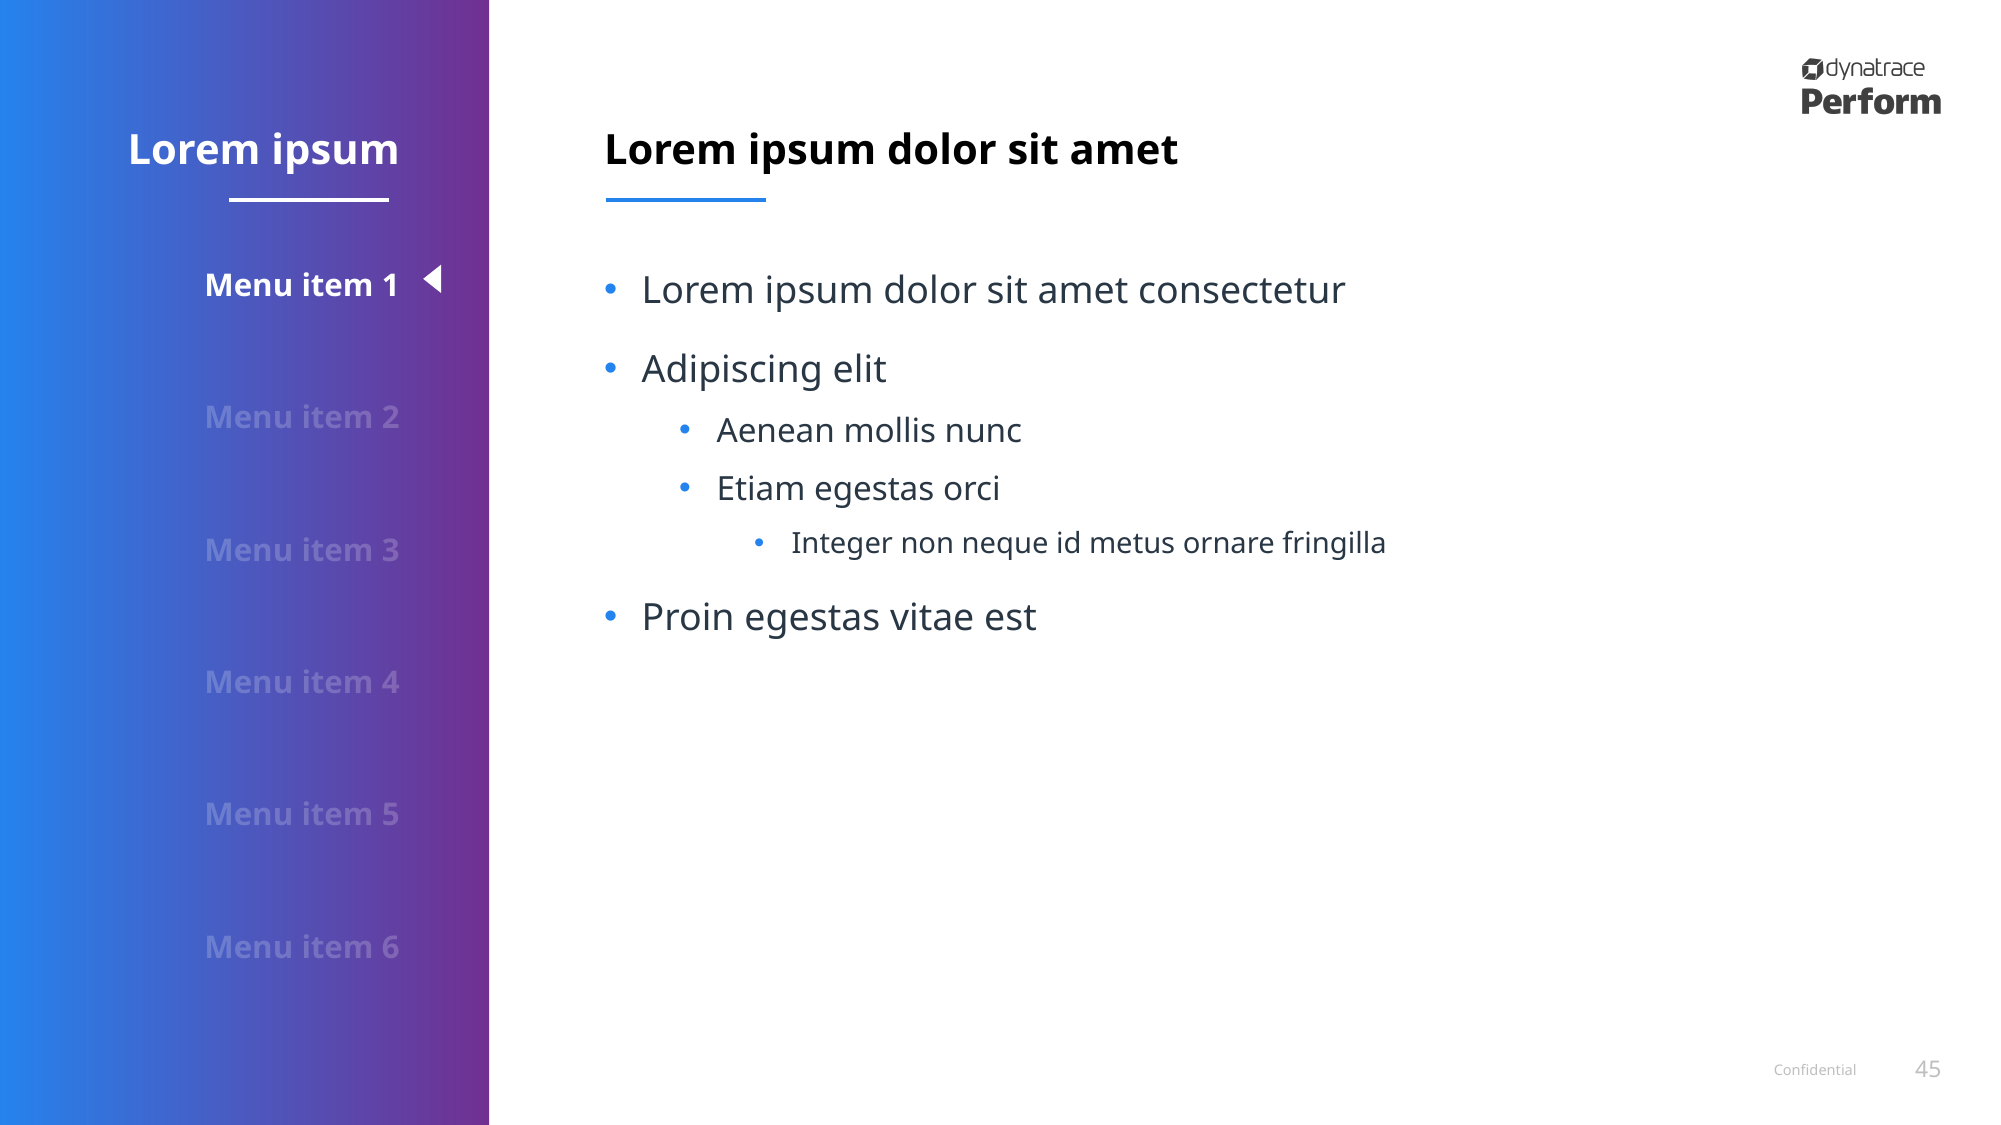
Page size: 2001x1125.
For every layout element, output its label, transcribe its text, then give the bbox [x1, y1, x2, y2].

list Menu item 1 Menu item 2 Menu item 3 Menu item 4 Menu item 5 Menu item 6 [73, 249, 415, 1014]
picture [1797, 51, 1944, 125]
text_box [422, 263, 442, 295]
list Lorem ipsum [73, 59, 415, 181]
title Lorem ipsum dolor sit amet [589, 59, 1863, 181]
list Lorem ipsum dolor sit amet consectetur Adipiscing elit Aenean mollis nunc Etiam egestas orci Integer non neque id metus ornare fringilla Proin egestas vitae est [589, 249, 1863, 1014]
